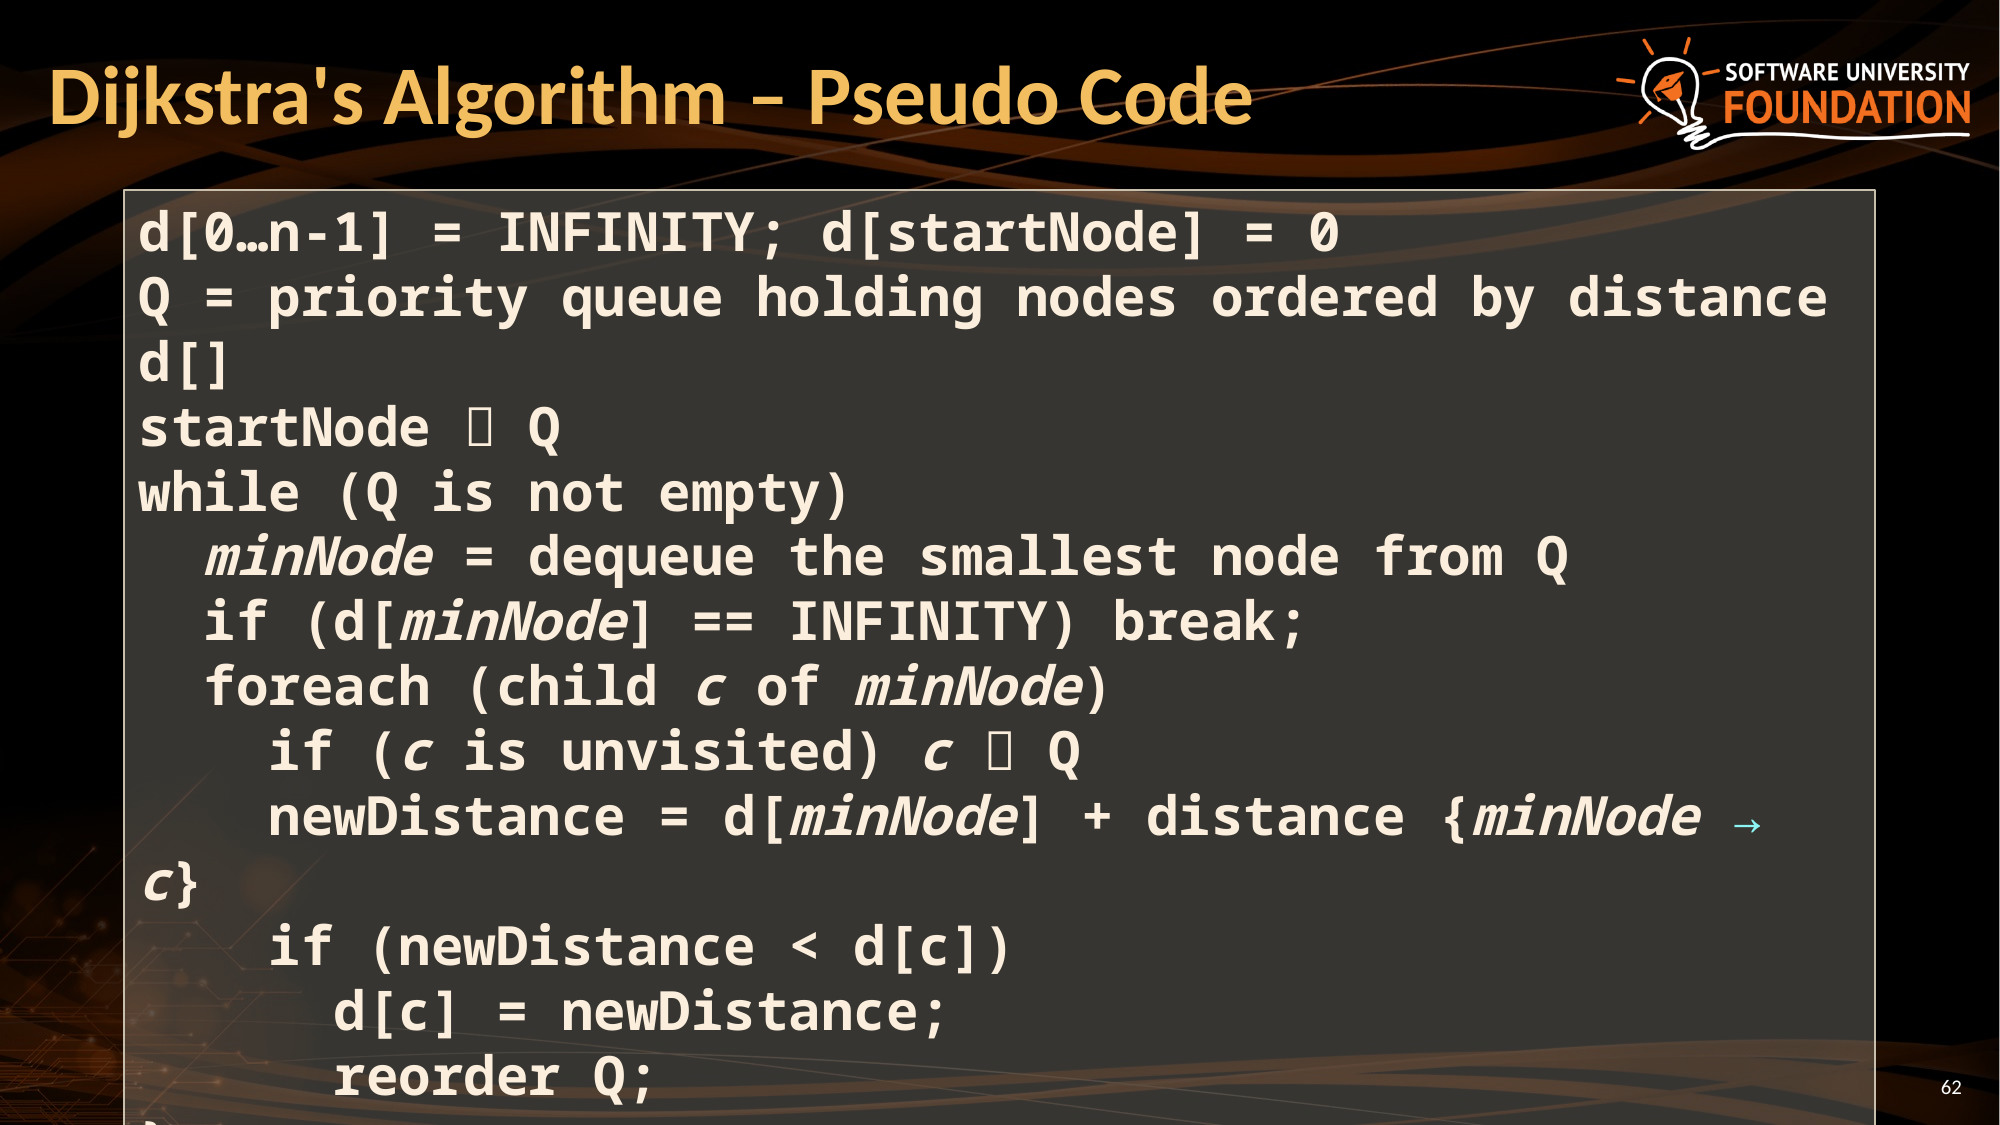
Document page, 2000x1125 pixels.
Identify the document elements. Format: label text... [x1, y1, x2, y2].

slide_number 62 [1897, 1070, 1968, 1103]
picture [0, 0, 2000, 1125]
text_box d[0…n-1] = INFINITY; d[startNode] = 0 Q = priority queue holding nodes ordered by distance d[] startNode  Q while (Q is not empty) minNode = dequeue the smallest node from Q if (d[minNode] == INFINITY) break; foreach (child c of minNode) if (c is unvisited) c  Q newDistance = d[minNode] + distance {minNode → c} if (newDistance < d[c]) d[c] = newDistance; reorder Q; } [124, 189, 1875, 1125]
title Dijkstra's Algorithm – Pseudo Code [30, 6, 1602, 189]
